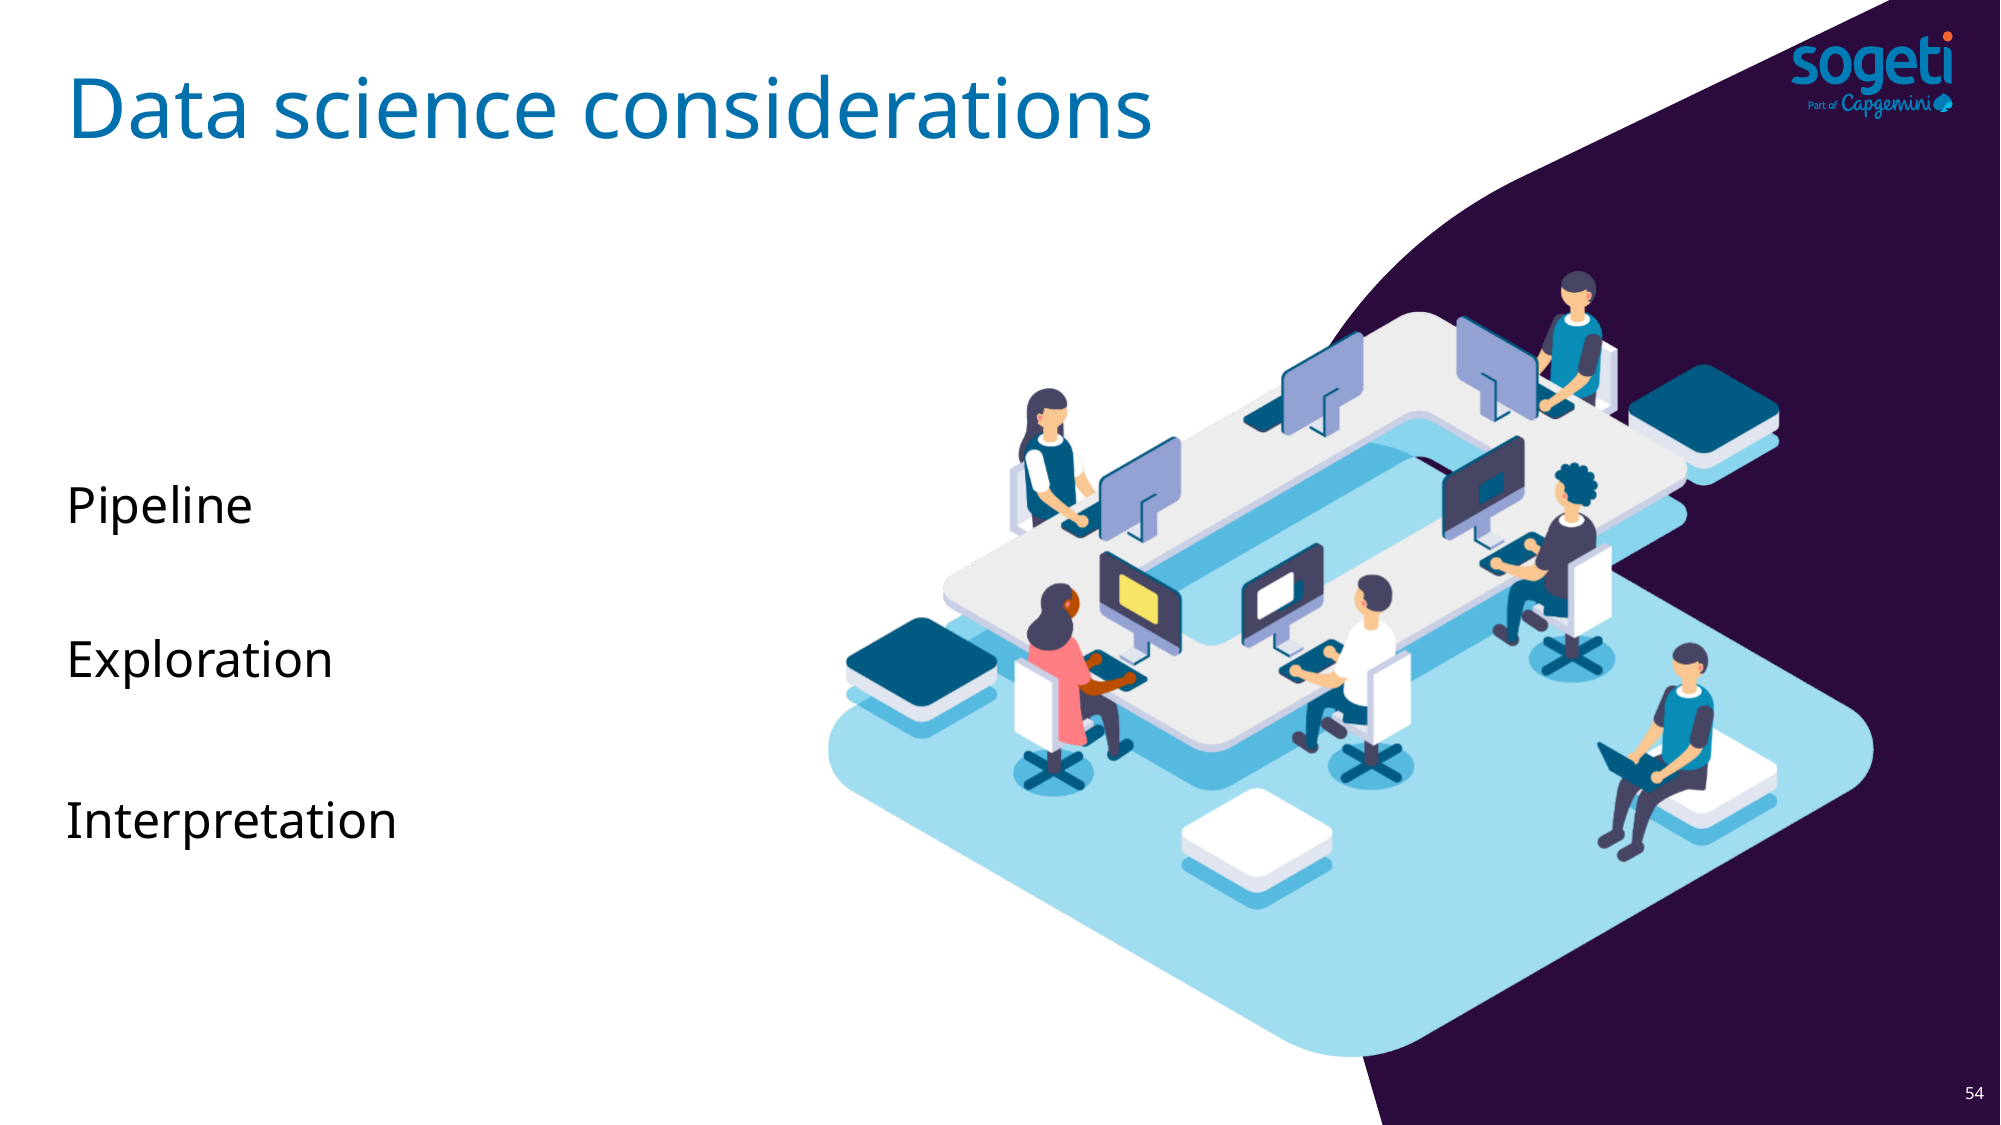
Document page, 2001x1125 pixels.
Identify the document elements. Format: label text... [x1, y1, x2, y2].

title Data science considerations [66, 66, 1686, 208]
list Exploration [66, 597, 611, 716]
list Interpretation [66, 759, 611, 878]
picture [828, 271, 2001, 1057]
list Pipeline [66, 444, 611, 563]
